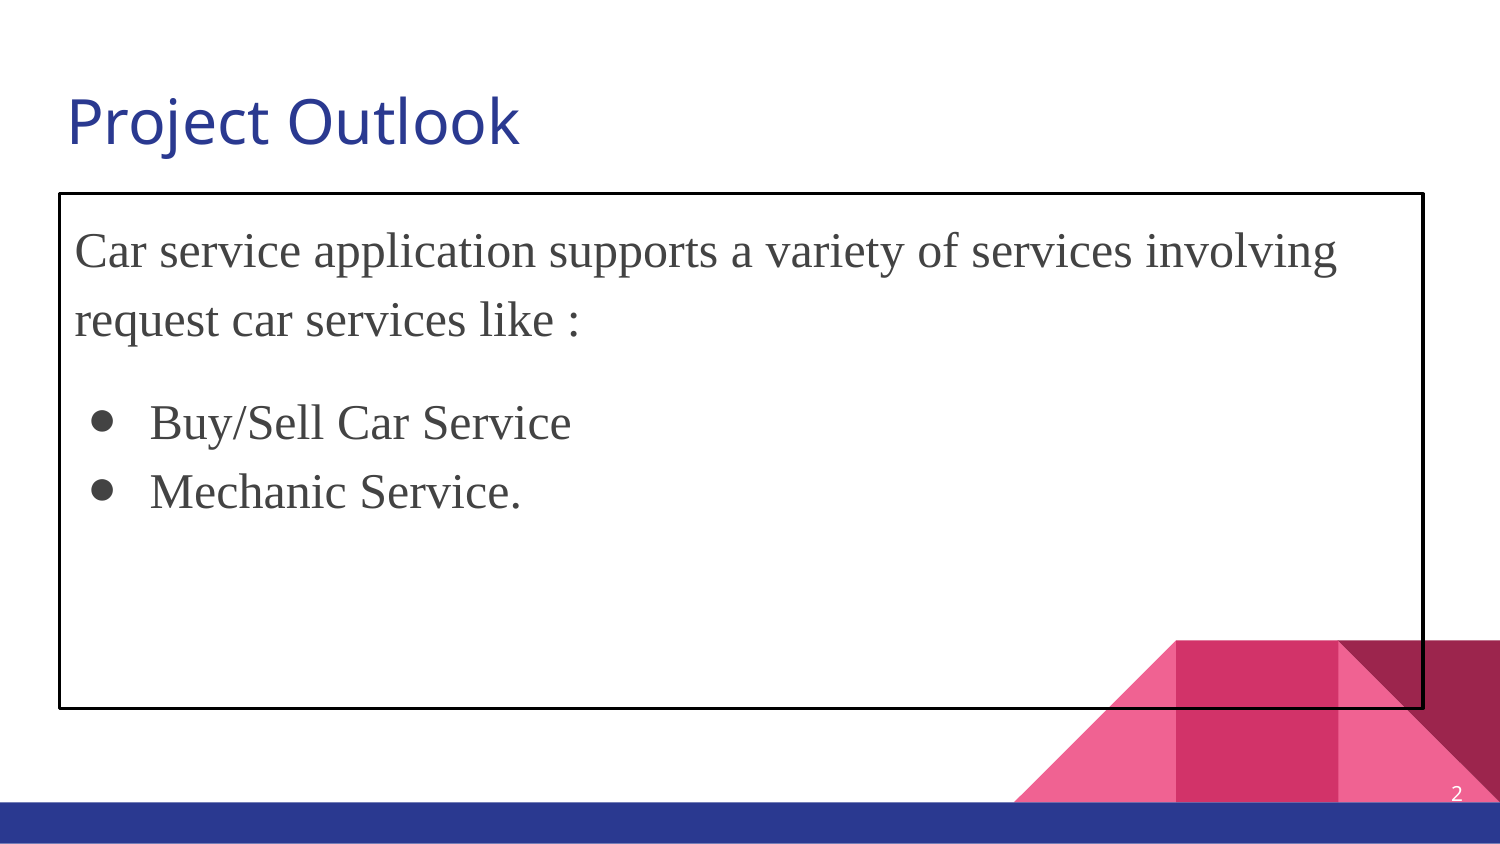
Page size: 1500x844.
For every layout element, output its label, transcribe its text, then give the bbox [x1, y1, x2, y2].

list Car service application supports a variety of services involving request car services like : Buy/Sell Car Service Mechanic Service. [59, 193, 1424, 709]
slide_number 2 [1387, 762, 1478, 828]
title Project Outlook [51, 67, 1449, 167]
